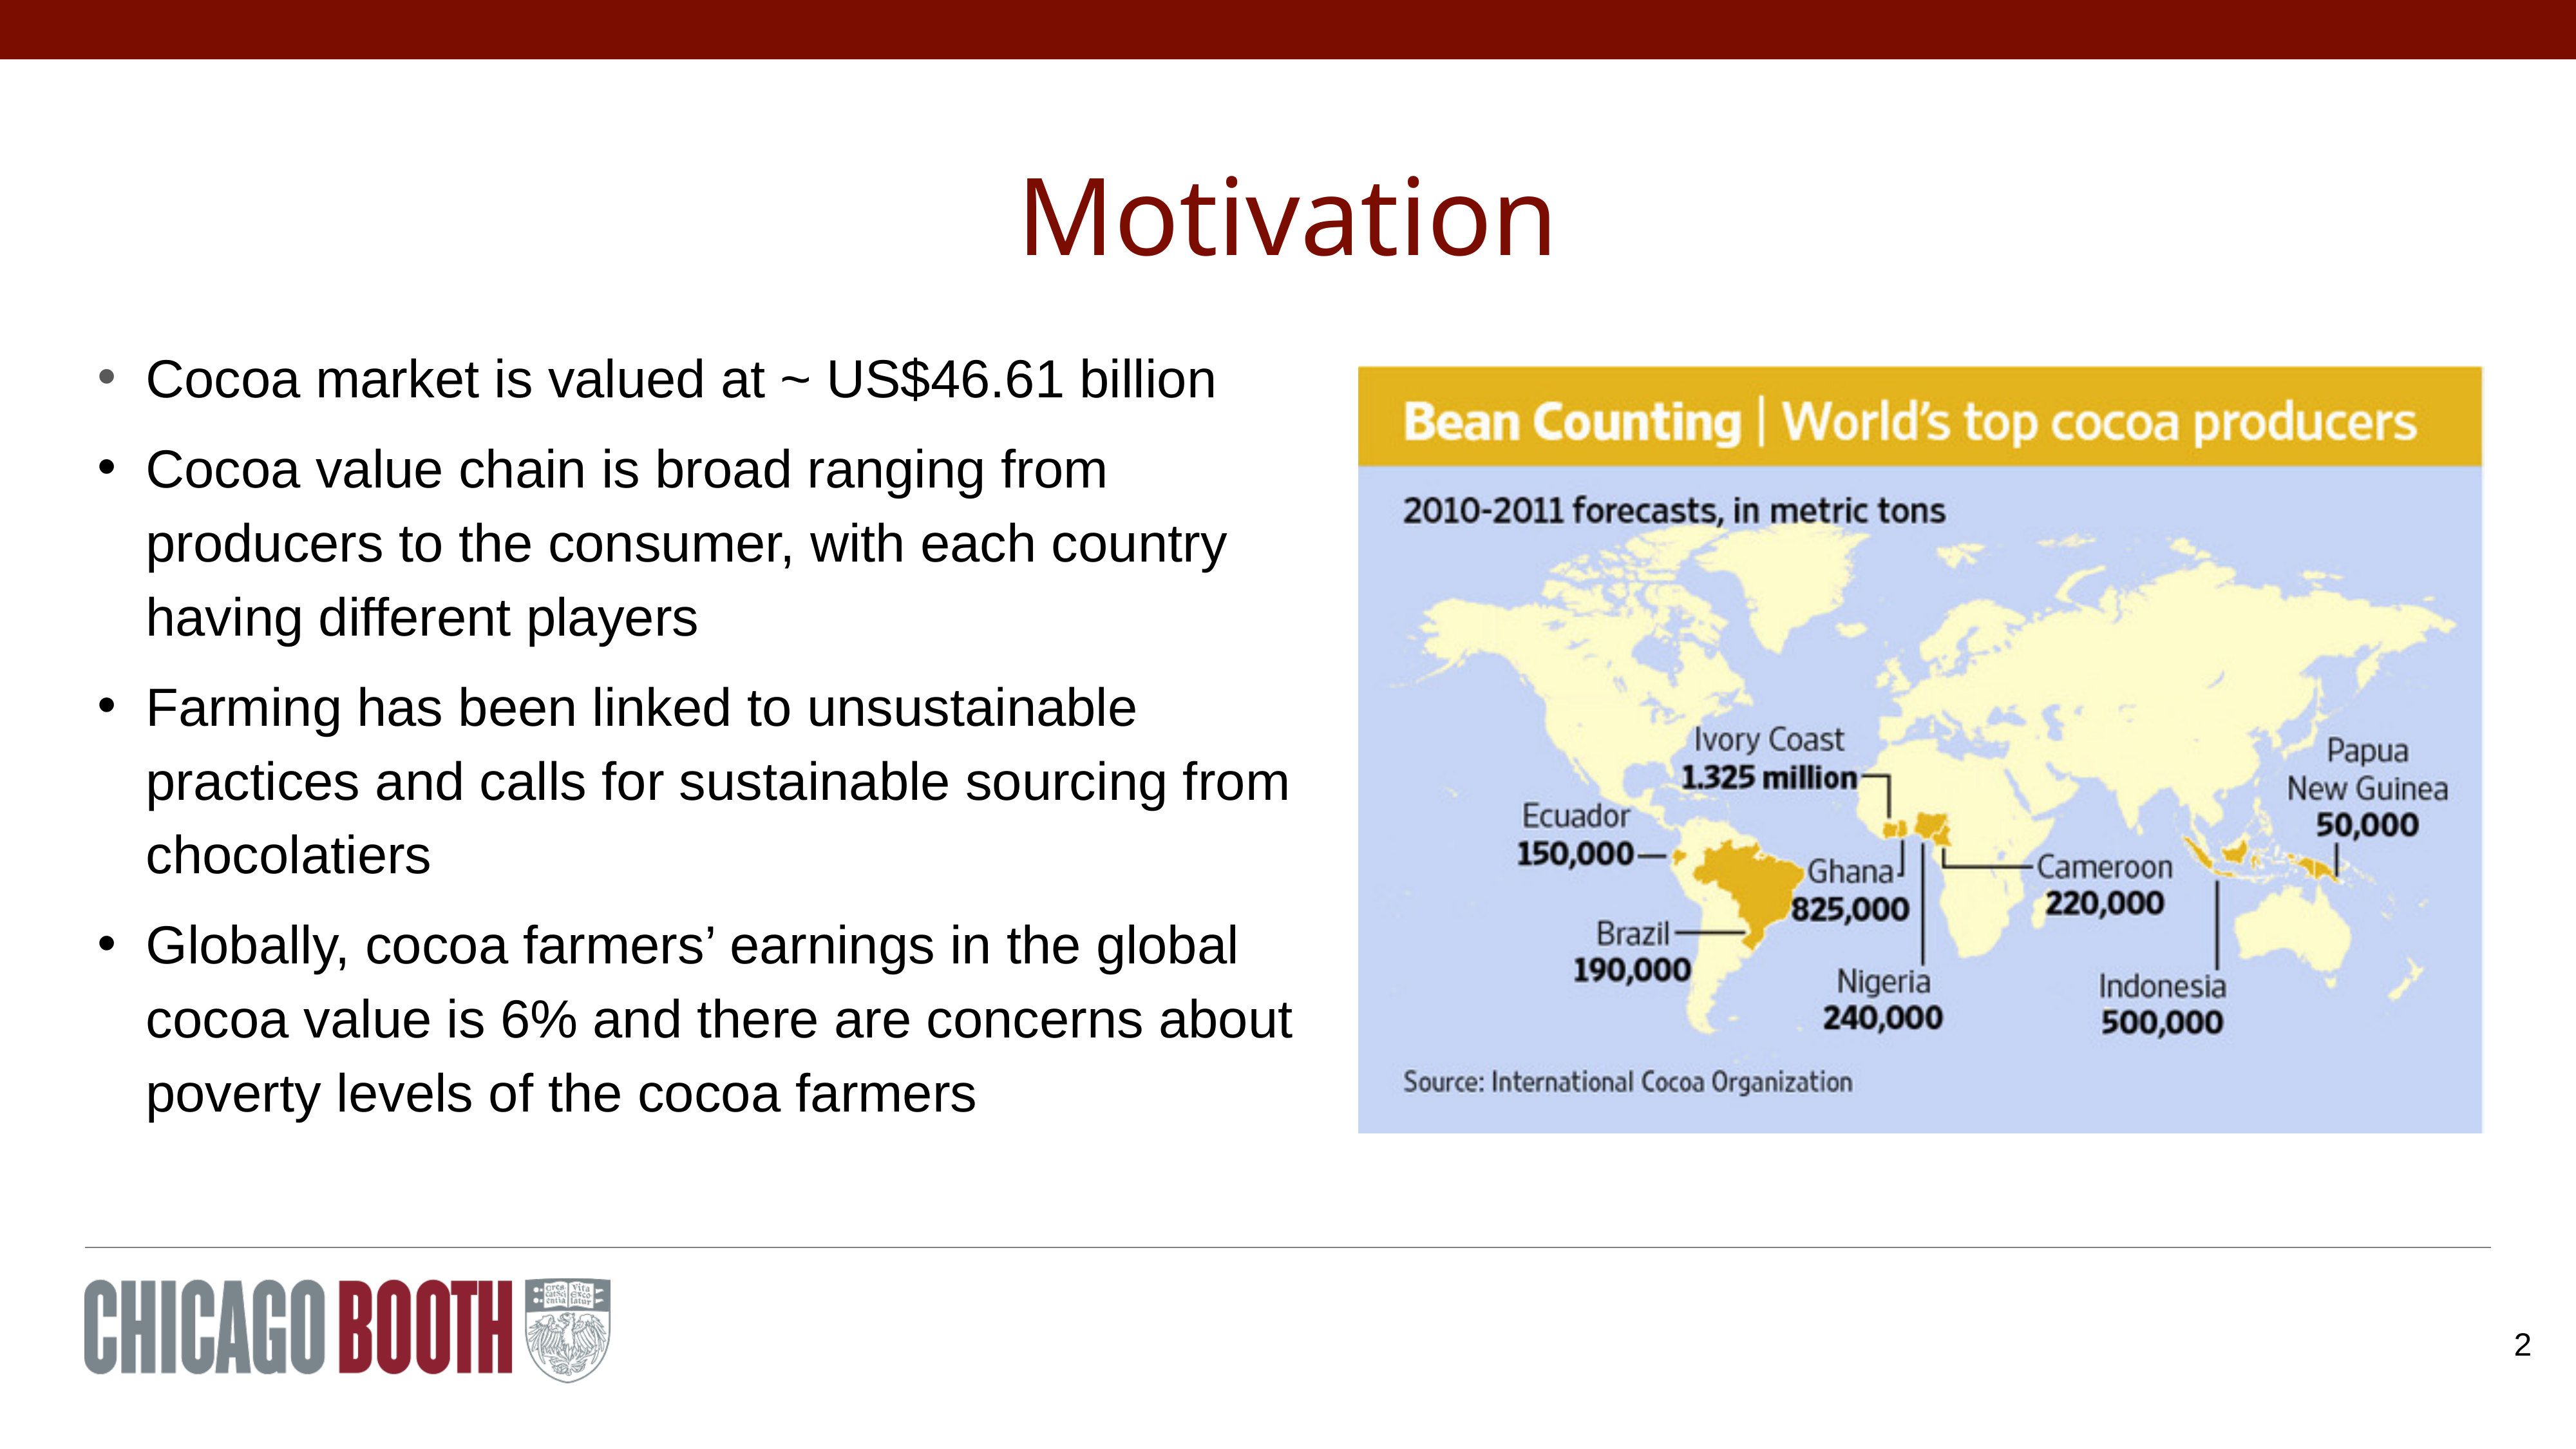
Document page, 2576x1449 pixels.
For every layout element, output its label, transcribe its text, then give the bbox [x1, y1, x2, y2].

title Motivation [88, 125, 2488, 287]
slide_number 2 [2387, 913, 2542, 1449]
list Cocoa market is valued at ~ US$46.61 billion Cocoa value chain is broad ranging from producers to the consumer, with each country having different players Farming has been linked to unsustainable practices and calls for sustainable sourcing from chocolatiers Globally, cocoa farmers’ earnings in the global cocoa value is 6% and there are concerns about poverty levels of the cocoa farmers [88, 325, 1359, 1287]
picture [84, 1278, 611, 1383]
picture [1358, 366, 2485, 1134]
